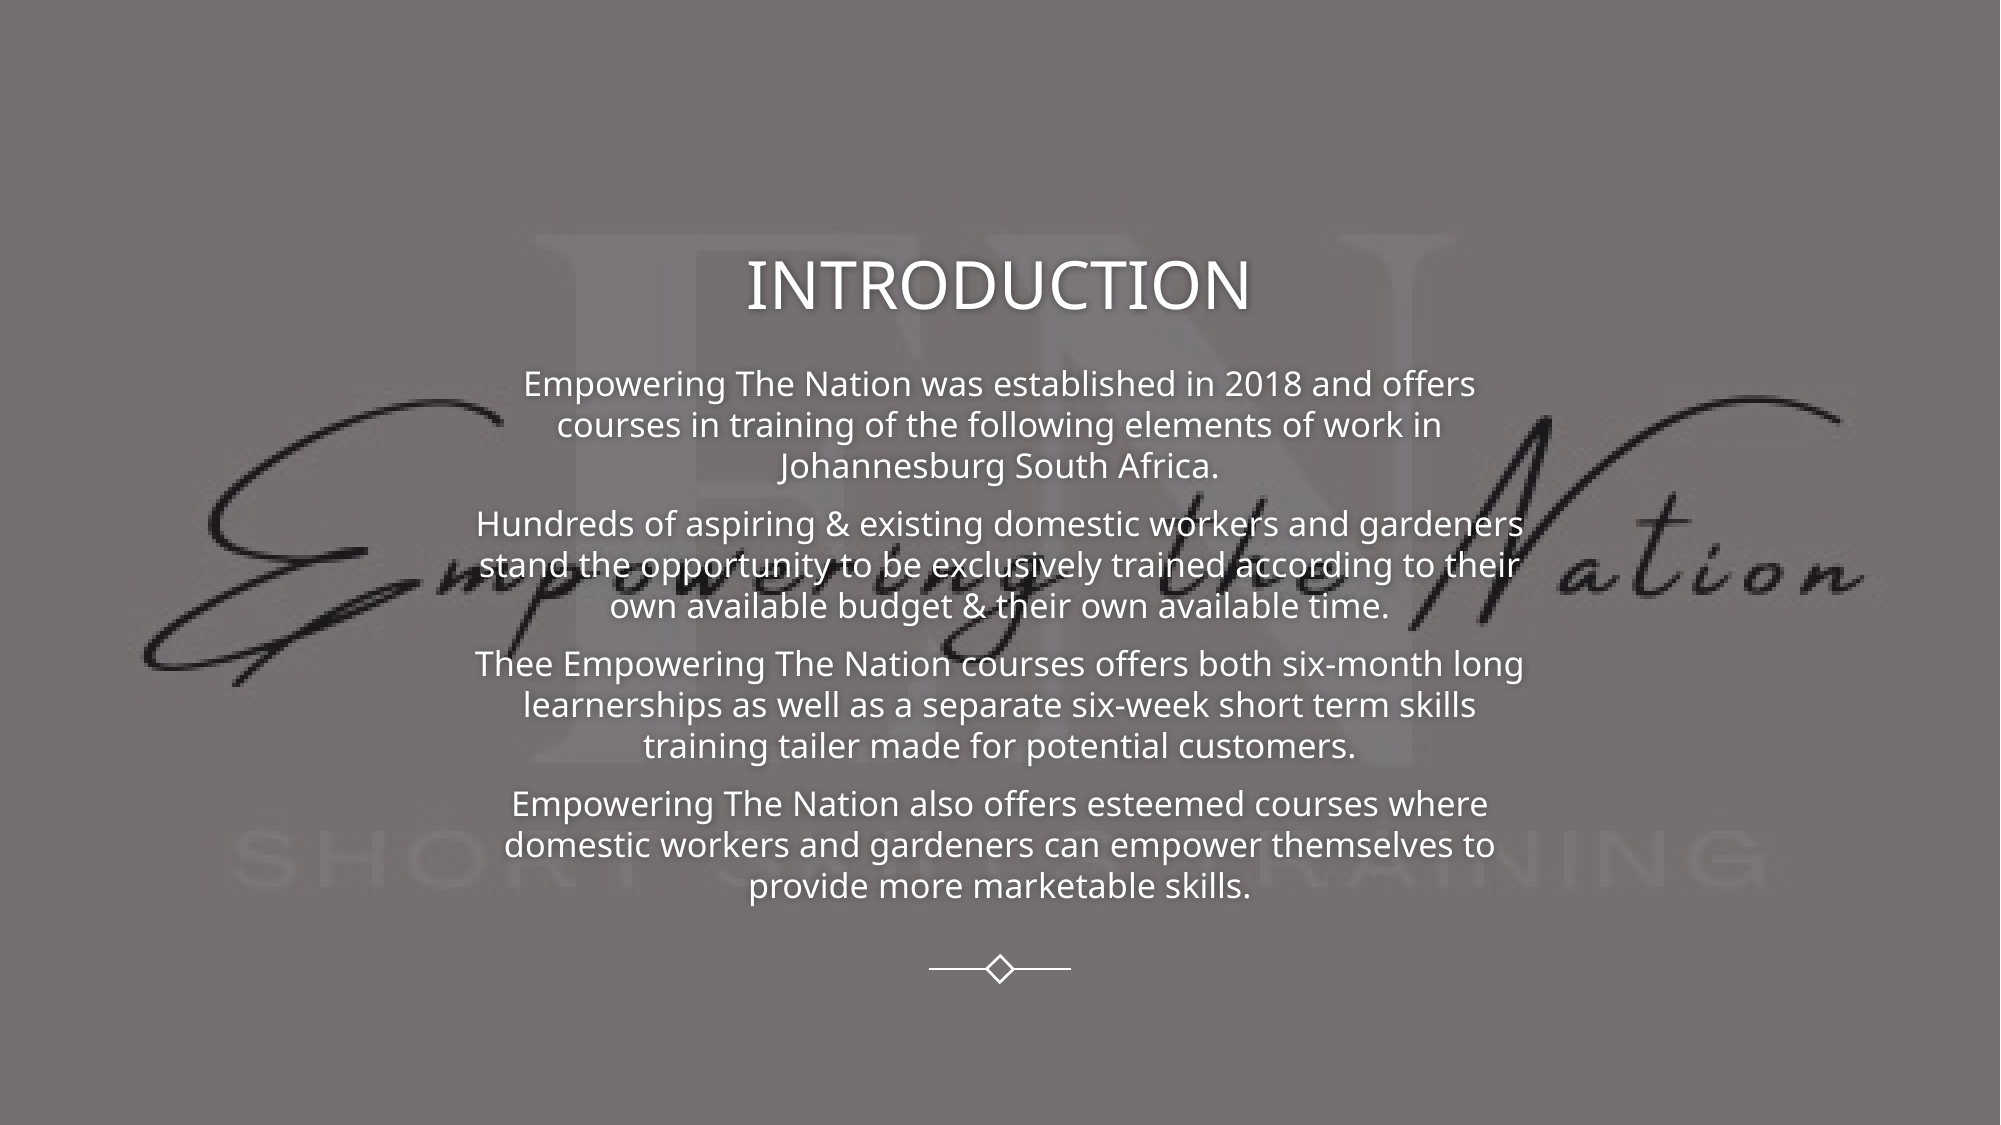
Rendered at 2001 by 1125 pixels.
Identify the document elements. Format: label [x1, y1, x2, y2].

picture [0, 0, 2000, 1125]
text_box [928, 959, 1072, 979]
